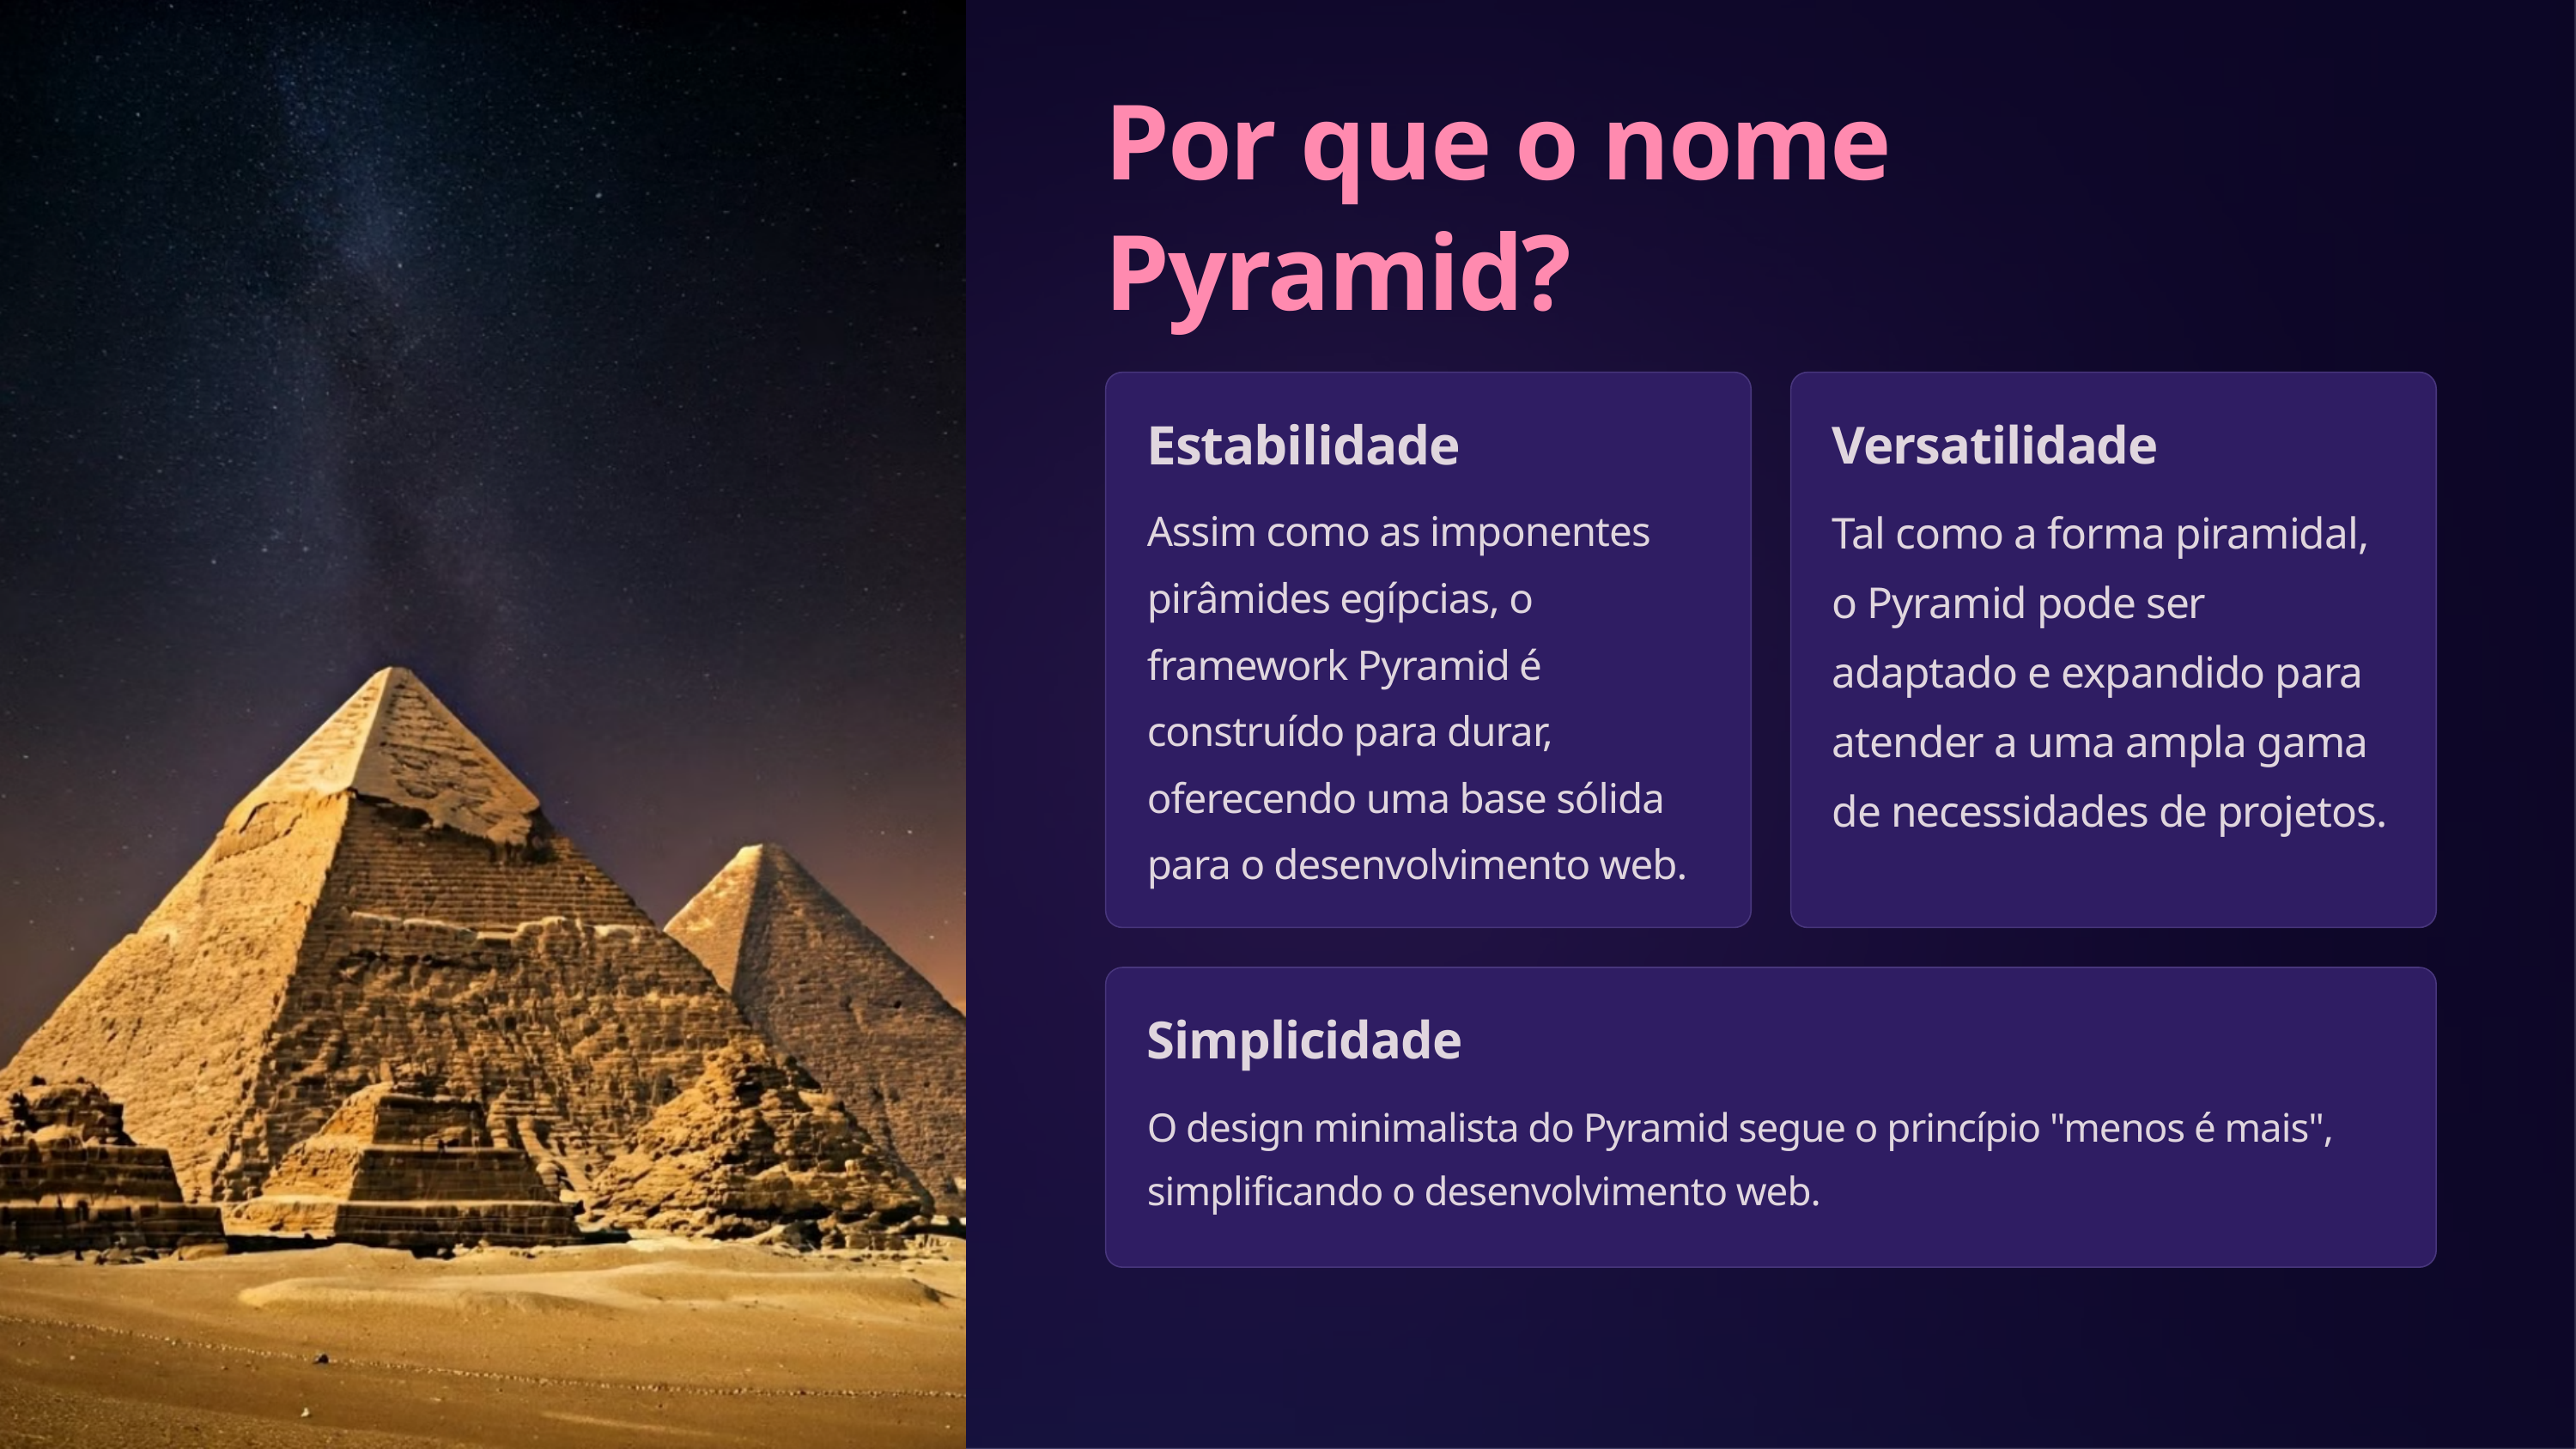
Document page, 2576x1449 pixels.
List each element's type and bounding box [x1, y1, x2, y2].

text_box [1104, 371, 1753, 929]
text_box [0, 0, 2576, 1449]
text_box [1104, 966, 2438, 1269]
text_box [1789, 371, 2438, 929]
